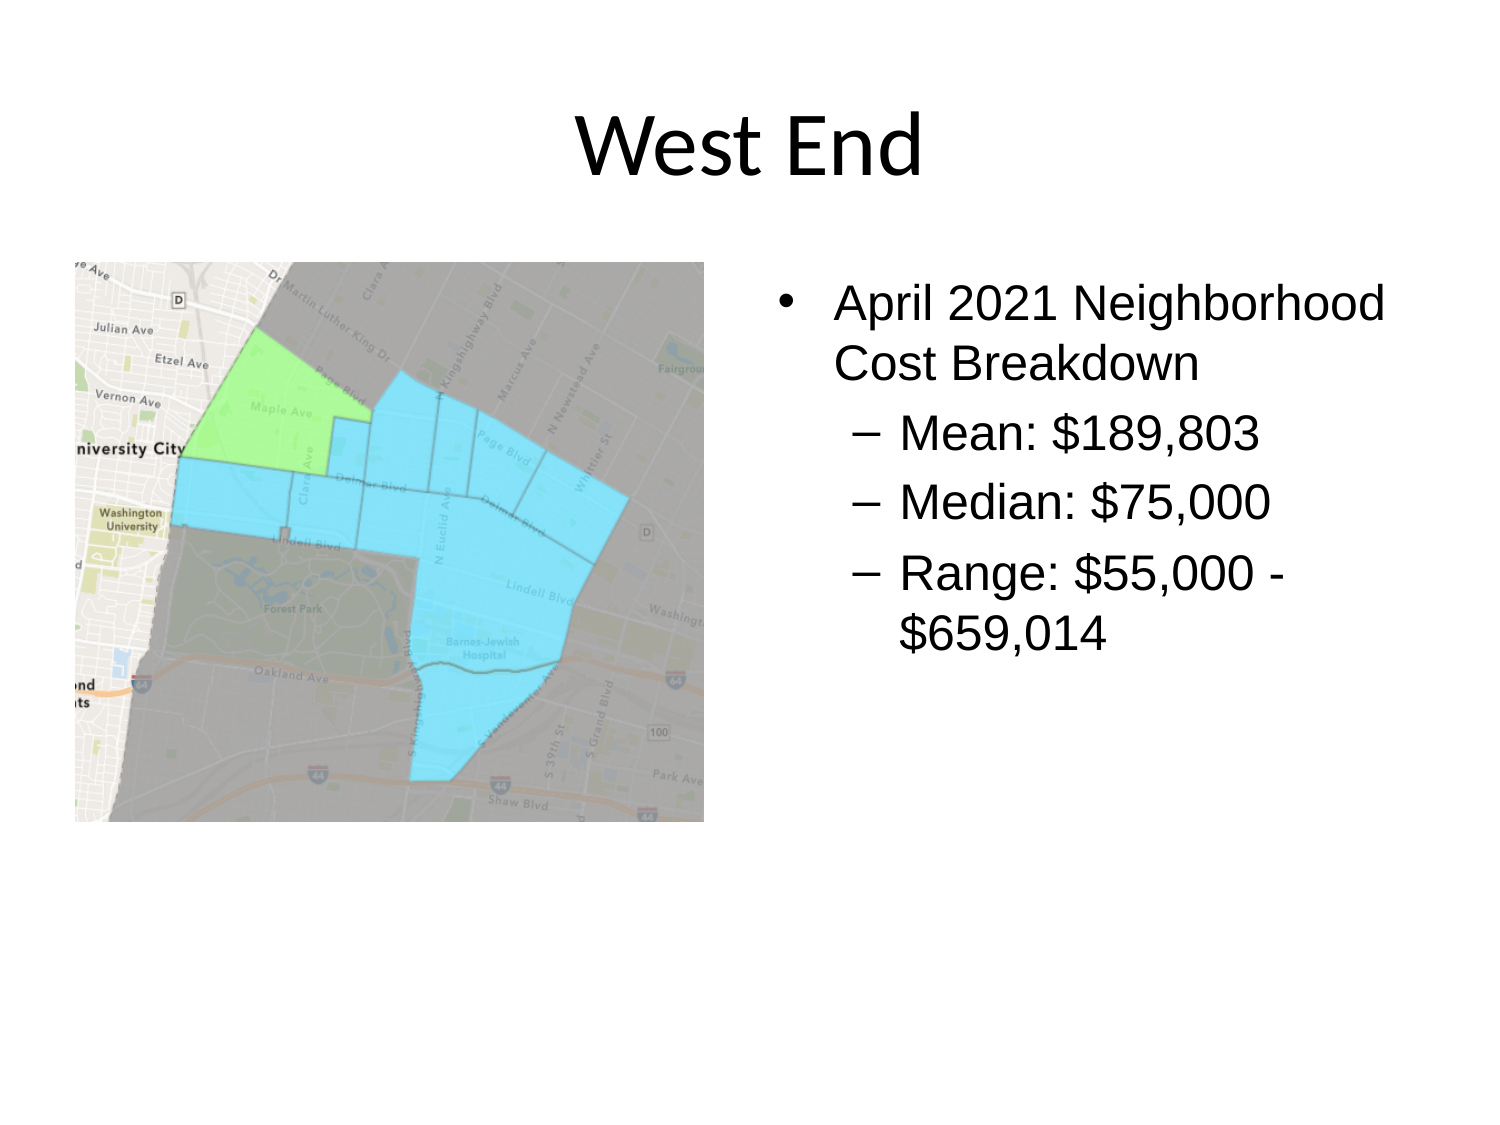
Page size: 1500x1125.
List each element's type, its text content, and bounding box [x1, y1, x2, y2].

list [74, 262, 704, 823]
list April 2021 Neighborhood Cost Breakdown Mean: $189,803 Median: $75,000 Range: $55,000 - $659,014 [762, 262, 1425, 1005]
title West End [75, 45, 1425, 233]
